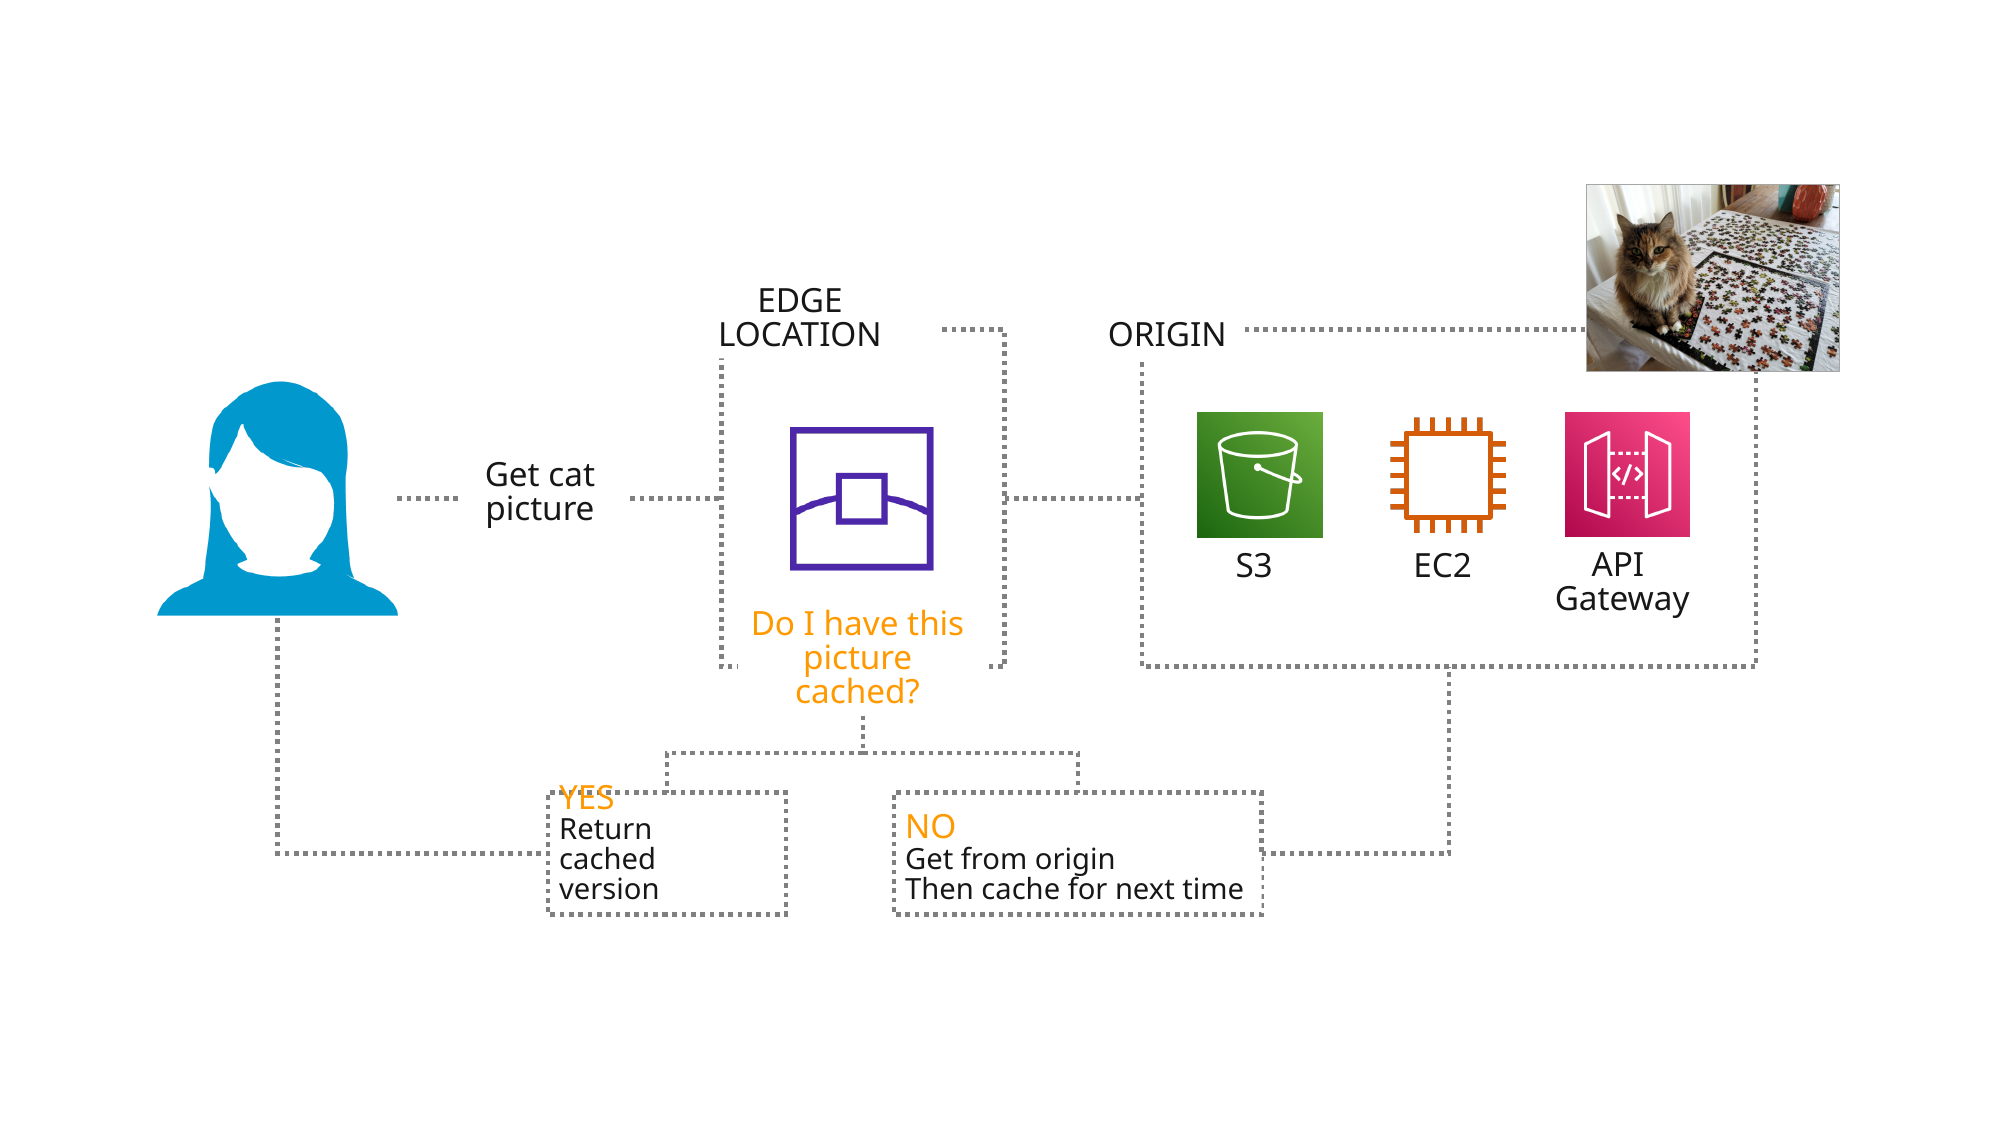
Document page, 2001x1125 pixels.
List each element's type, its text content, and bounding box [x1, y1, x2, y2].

text_box [894, 792, 1262, 915]
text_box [295, 600, 531, 872]
picture [783, 420, 940, 577]
text_box EDGE LOCATION [671, 301, 940, 359]
picture [1565, 412, 1690, 538]
text_box NO Get from origin Then cache for next time [905, 853, 1262, 911]
text_box S3 [1188, 532, 1331, 591]
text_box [726, 656, 804, 853]
picture [1197, 412, 1323, 538]
text_box Do I have this picture cached? [738, 621, 989, 716]
text_box ORIGIN [1101, 301, 1244, 359]
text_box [932, 646, 1009, 862]
text_box YES Return cached version [559, 853, 762, 911]
text_box [548, 792, 787, 915]
text_box [721, 329, 1005, 667]
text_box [1261, 666, 1450, 854]
picture [1385, 412, 1511, 538]
text_box EC2 [1377, 532, 1519, 591]
picture [1586, 184, 1840, 372]
text_box Get cat picture [461, 499, 630, 533]
picture [157, 378, 398, 612]
text_box Get cat picture [461, 438, 630, 498]
text_box [1142, 329, 1757, 667]
text_box API Gateway [1498, 565, 1757, 623]
